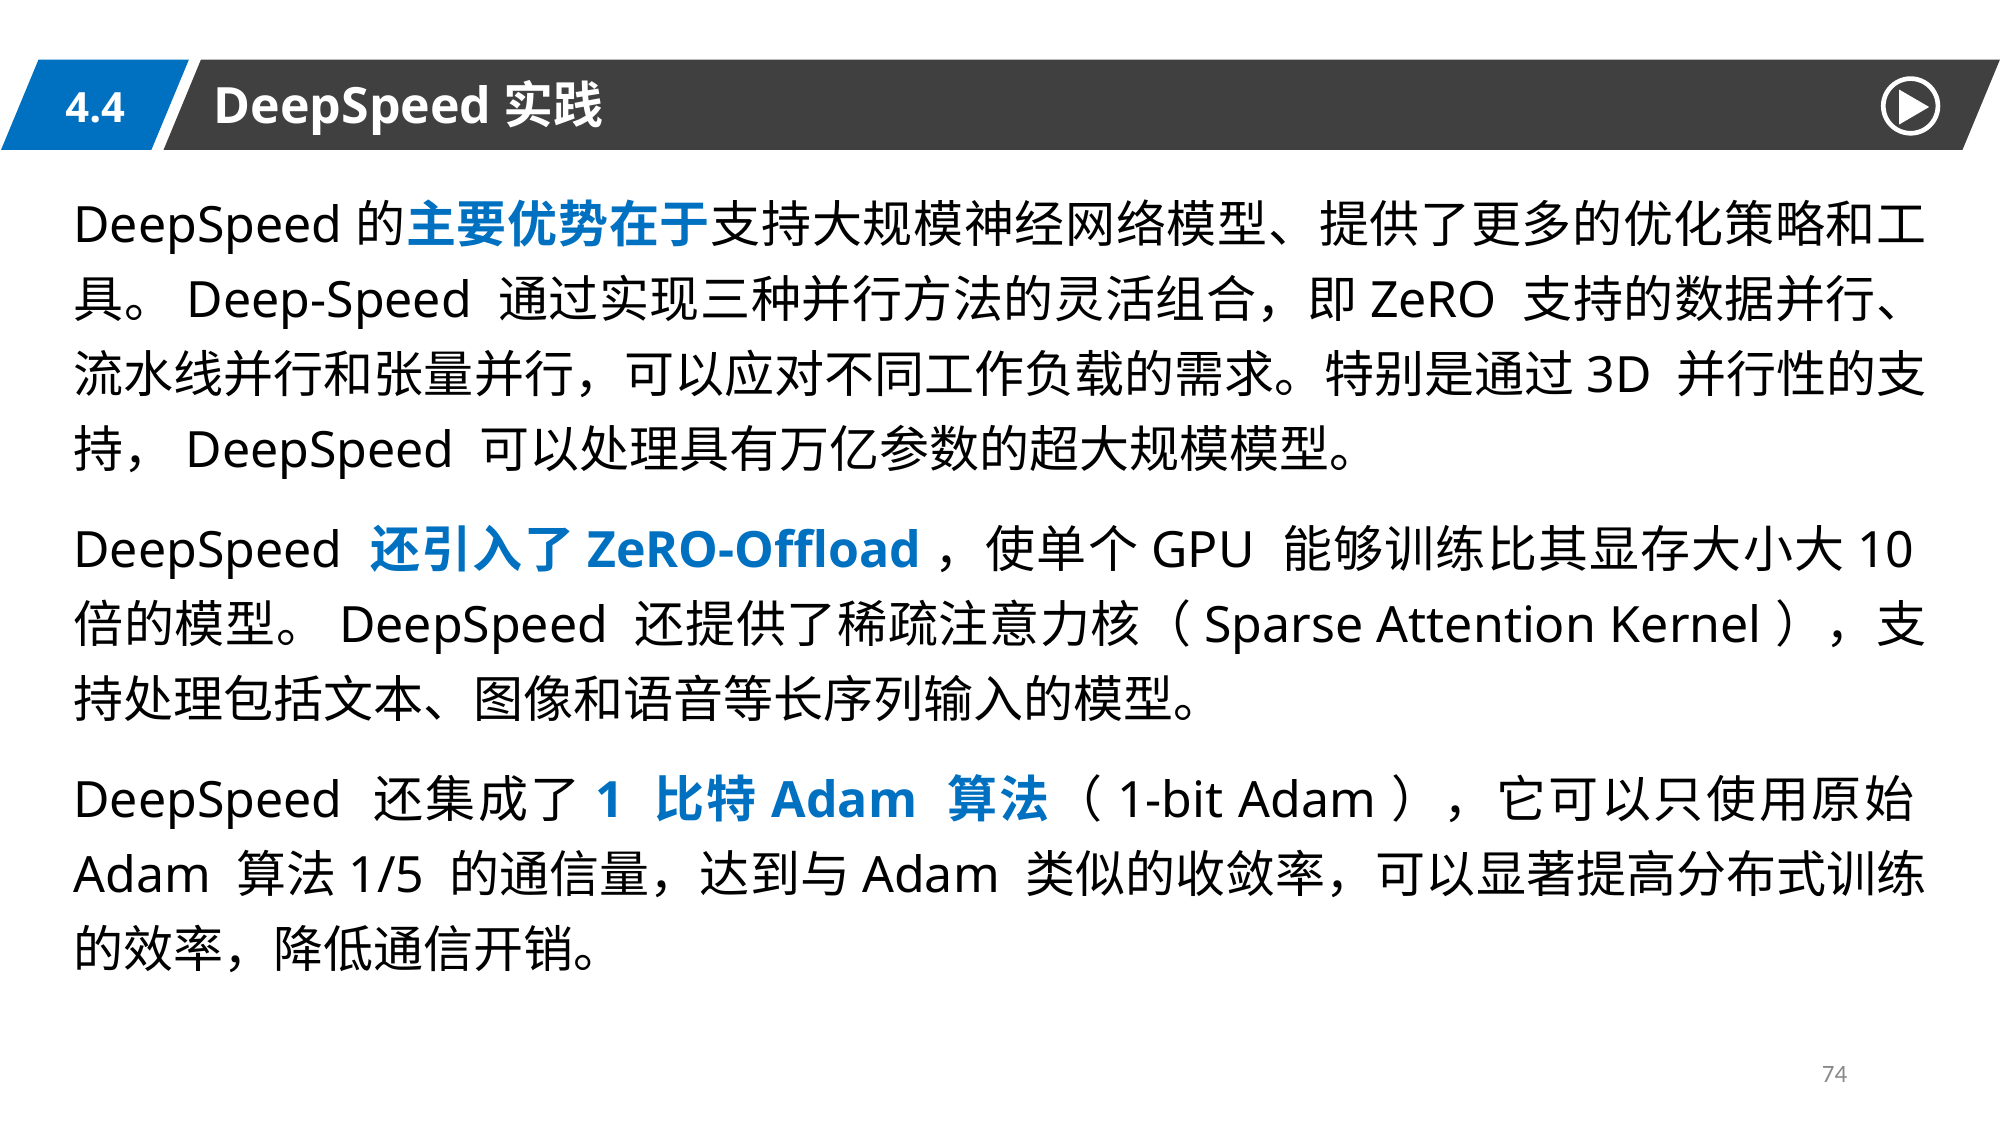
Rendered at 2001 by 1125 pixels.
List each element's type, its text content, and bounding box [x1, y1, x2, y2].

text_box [1883, 78, 1939, 134]
text_box DeepSpeed的主要优势在于支持大规模神经网络模型、提供了更多的优化策略和工具。Deep-Speed 通过实现三种并行方法的灵活组合，即ZeRO 支持的数据并行、流水线并行和张量并行，可以应对不同工作负载的需求。特别是通过3D 并行性的支持，DeepSpeed 可以处理具有万亿参数的超大规模模型。 DeepSpeed 还引入了ZeRO-Offload，使单个GPU 能够训练比其显存大小大10倍的模型。DeepSpeed 还提供了稀疏注意力核（Sparse Attention Kernel），支持处理包括文本、图像和语音等长序列输入的模型。 DeepSpeed 还集成了1 比特Adam 算法（1-bit Adam），它可以只使用原始Adam 算法1/5 的通信量，达到与Adam 类似的收敛率，可以显著提高分布式训练的效率，降低通信开销。 [58, 170, 1942, 986]
text_box 4.4 [26, 73, 164, 138]
text_box DeepSpeed实践 [199, 66, 619, 142]
text_box [1, 89, 157, 150]
text_box [32, 59, 189, 120]
text_box [163, 59, 2000, 150]
slide_number 74 [1412, 1042, 1863, 1103]
